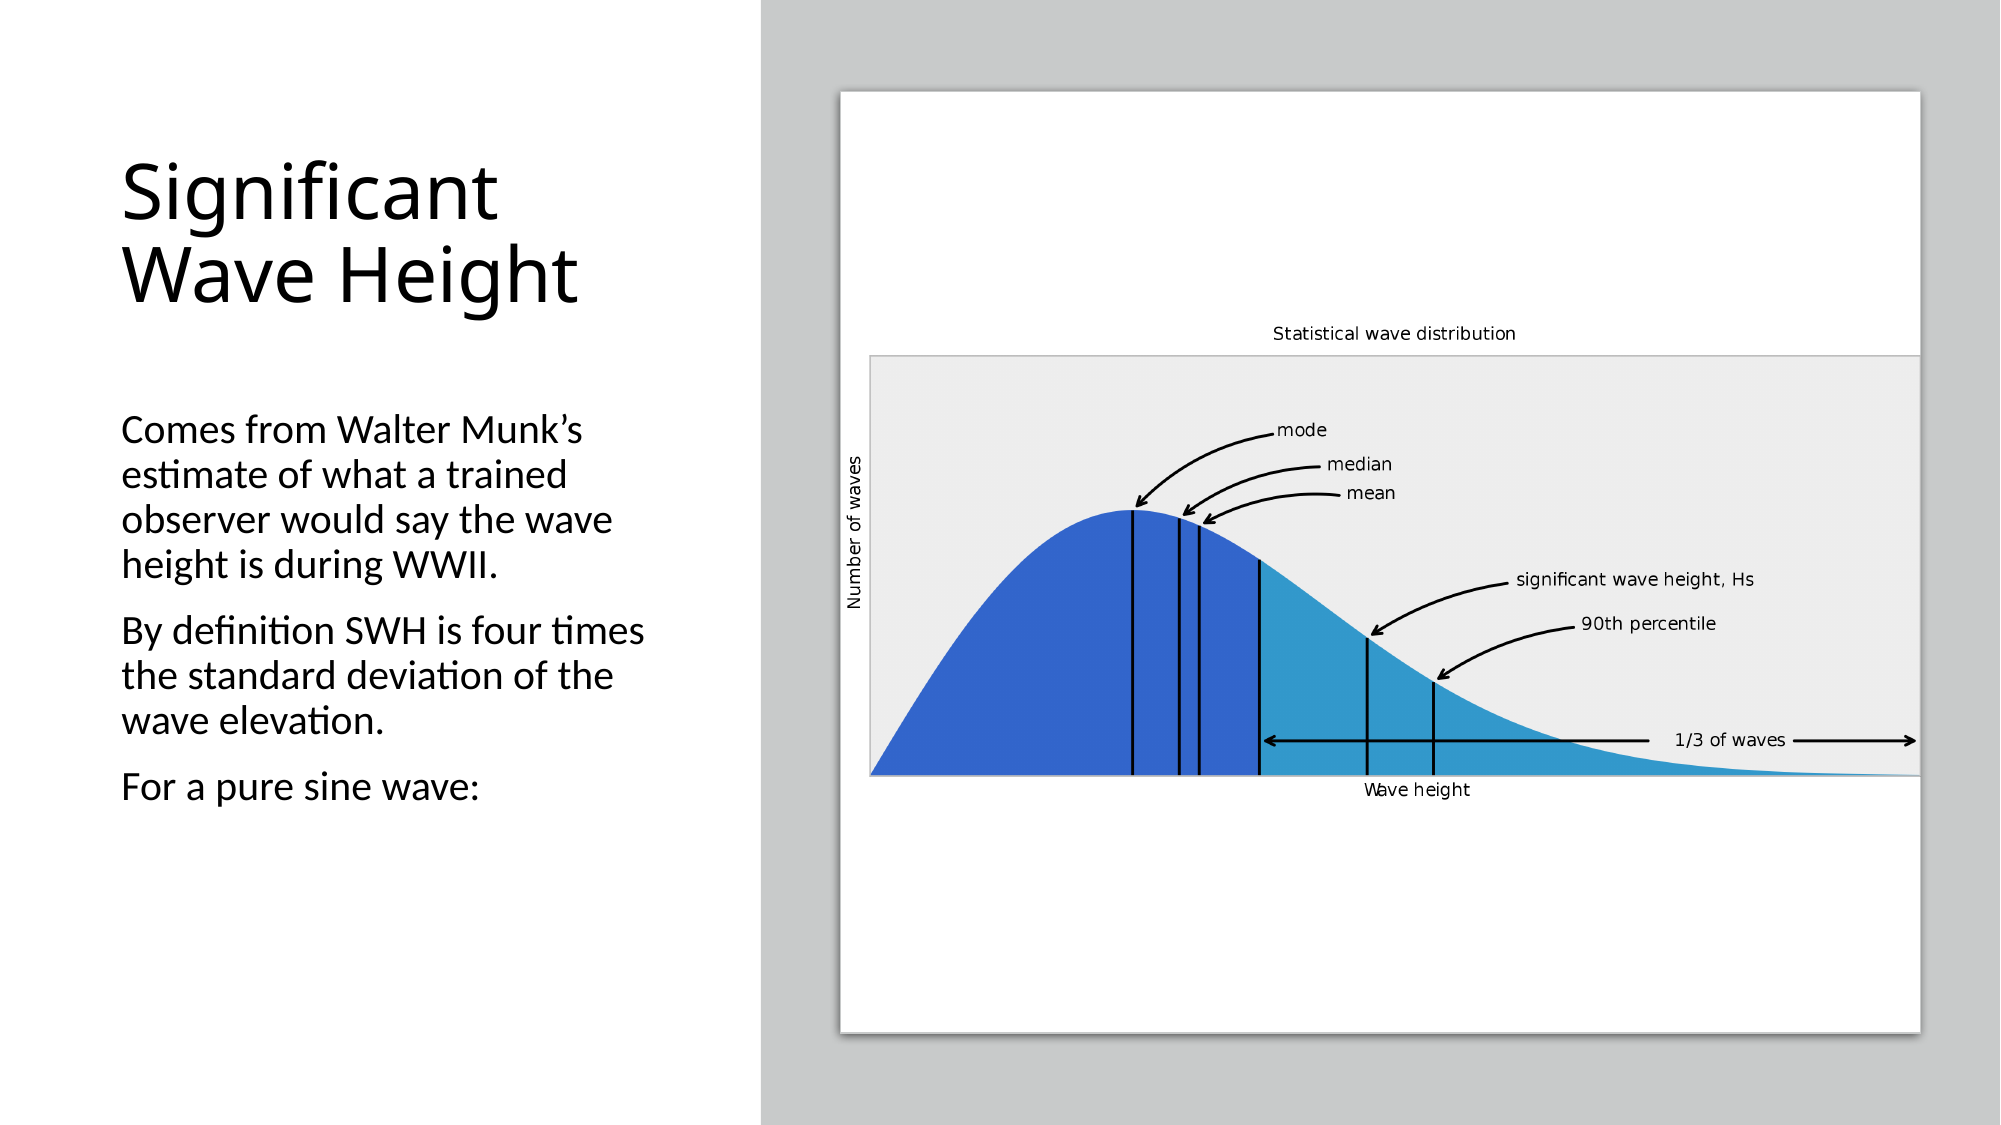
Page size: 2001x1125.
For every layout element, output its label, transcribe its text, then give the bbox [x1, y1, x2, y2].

title Significant Wave Height [106, 103, 682, 370]
text_box [839, 90, 1922, 1034]
text_box [760, 0, 2000, 1125]
picture [840, 317, 1921, 807]
